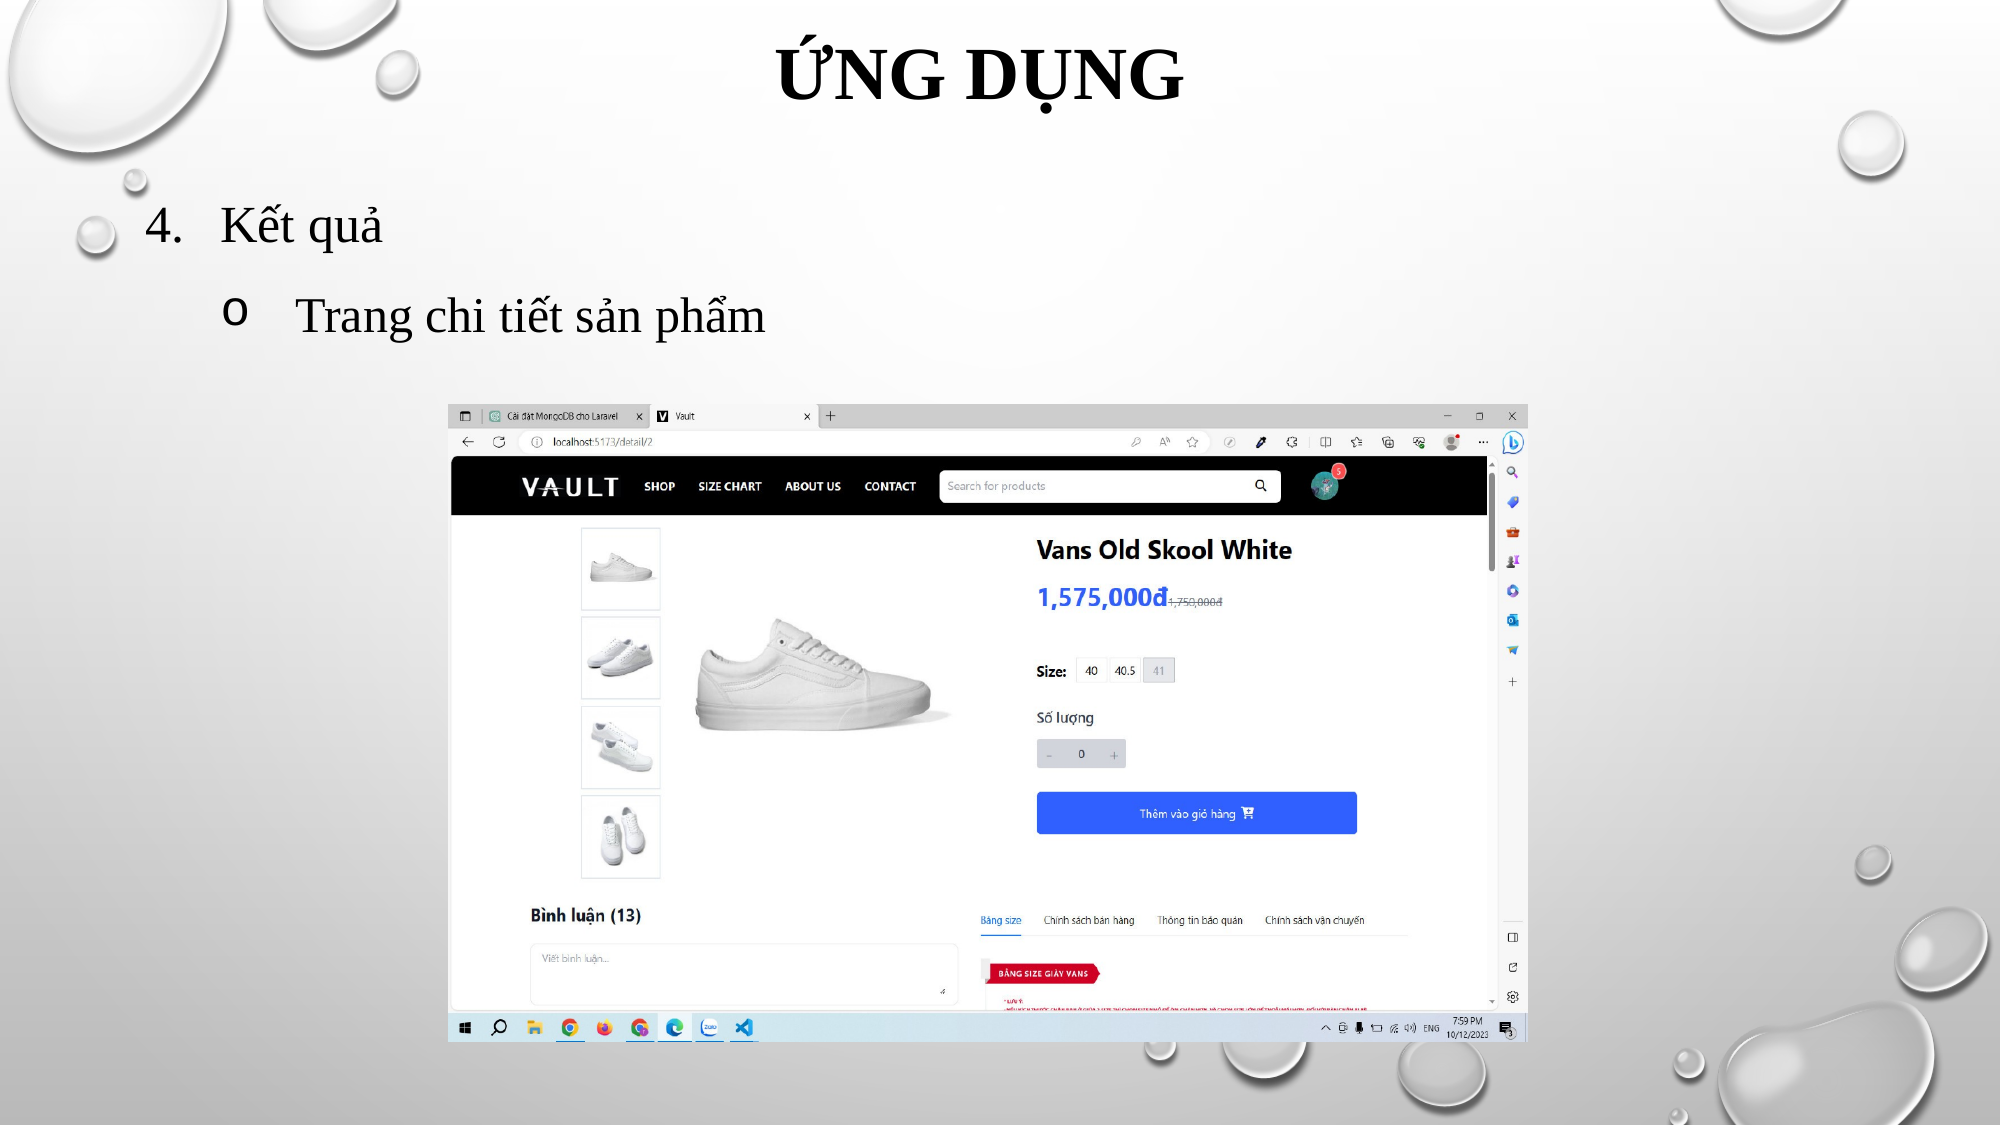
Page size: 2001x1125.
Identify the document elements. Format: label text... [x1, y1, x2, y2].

picture [0, 0, 2000, 1125]
title ỨNG DỤNG [130, 0, 1831, 151]
text_box Kết quả Trang chi tiết sản phẩm [130, 151, 1856, 350]
